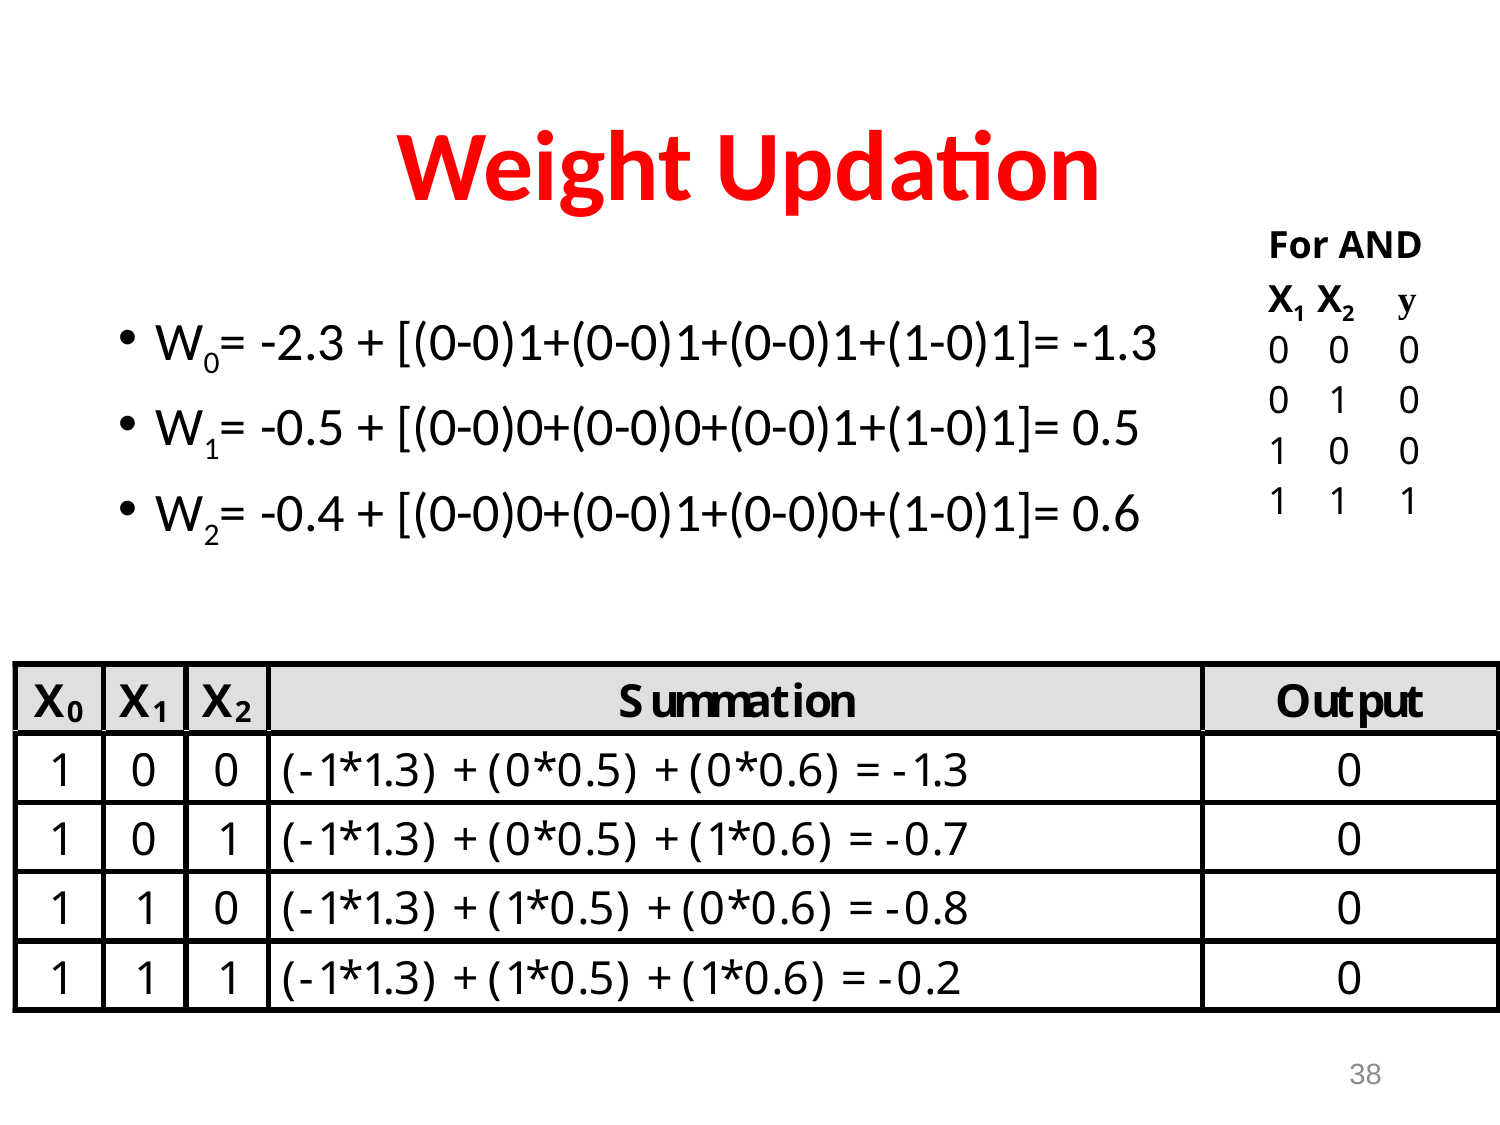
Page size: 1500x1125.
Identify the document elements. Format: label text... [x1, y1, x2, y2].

title Weight Updation [103, 59, 1397, 278]
list W0= -2.3 + [(0-0)1+(0-0)1+(0-0)1+(1-0)1]= -1.3 W1= -0.5 + [(0-0)0+(0-0)0+(0-0)1+(1-0)1]= 0.5 W2= -0.4 + [(0-0)0+(0-0)1+(0-0)0+(1-0)1]= 0.6 [103, 299, 1183, 563]
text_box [12, 661, 1500, 1124]
text_box For AND X1 X2 y 0 0 0 0 1 0 1 0 0 1 1 1 [1253, 226, 1466, 529]
